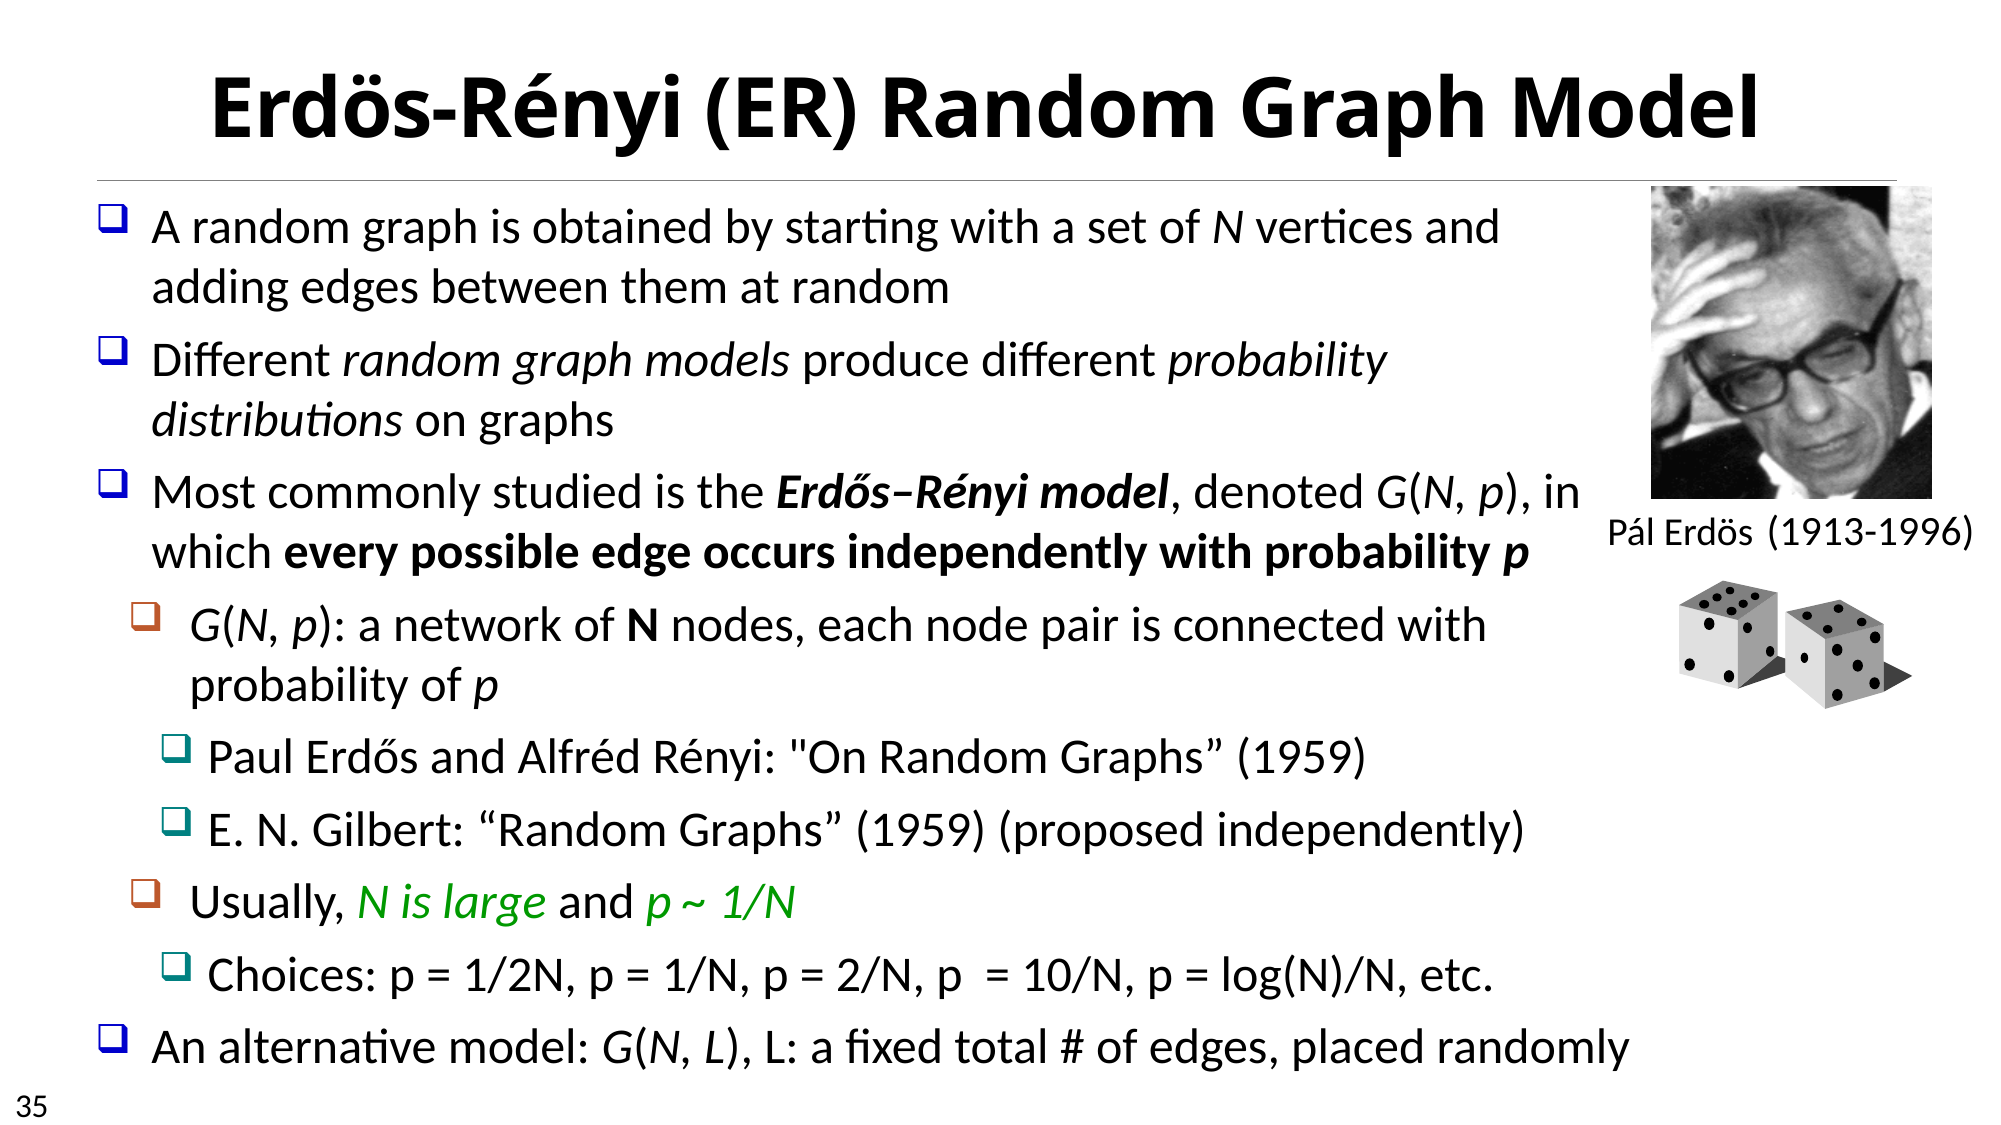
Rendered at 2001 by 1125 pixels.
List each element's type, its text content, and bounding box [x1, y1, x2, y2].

title Erdös-Rényi (ER) Random Graph Model [66, 62, 1905, 163]
text_box Pál Erdös (1913-1996) [1592, 479, 1990, 565]
list A random graph is obtained by starting with a set of N vertices and adding edges between them at random Different random graph models produce different probability distributions on graphs Most commonly studied is the Erdős–Rényi model, denoted G(N, p), in which every possible edge occurs independently with probability p G(N, p): a network of N nodes, each node pair is connected with probability of p Paul Erdős and Alfréd Rényi: "On Random Graphs” (1959) E. N. Gilbert: “Random Graphs” (1959) (proposed independently) Usually, N is large and p ~ 1/N Choices: p = 1/2N, p = 1/N, p = 2/N, p = 10/N, p = log(N)/N, etc. An alternative model: G(N, L), L: a fixed total # of edges, placed randomly [80, 186, 1652, 1081]
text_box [1678, 580, 1914, 712]
picture [1650, 185, 1932, 500]
